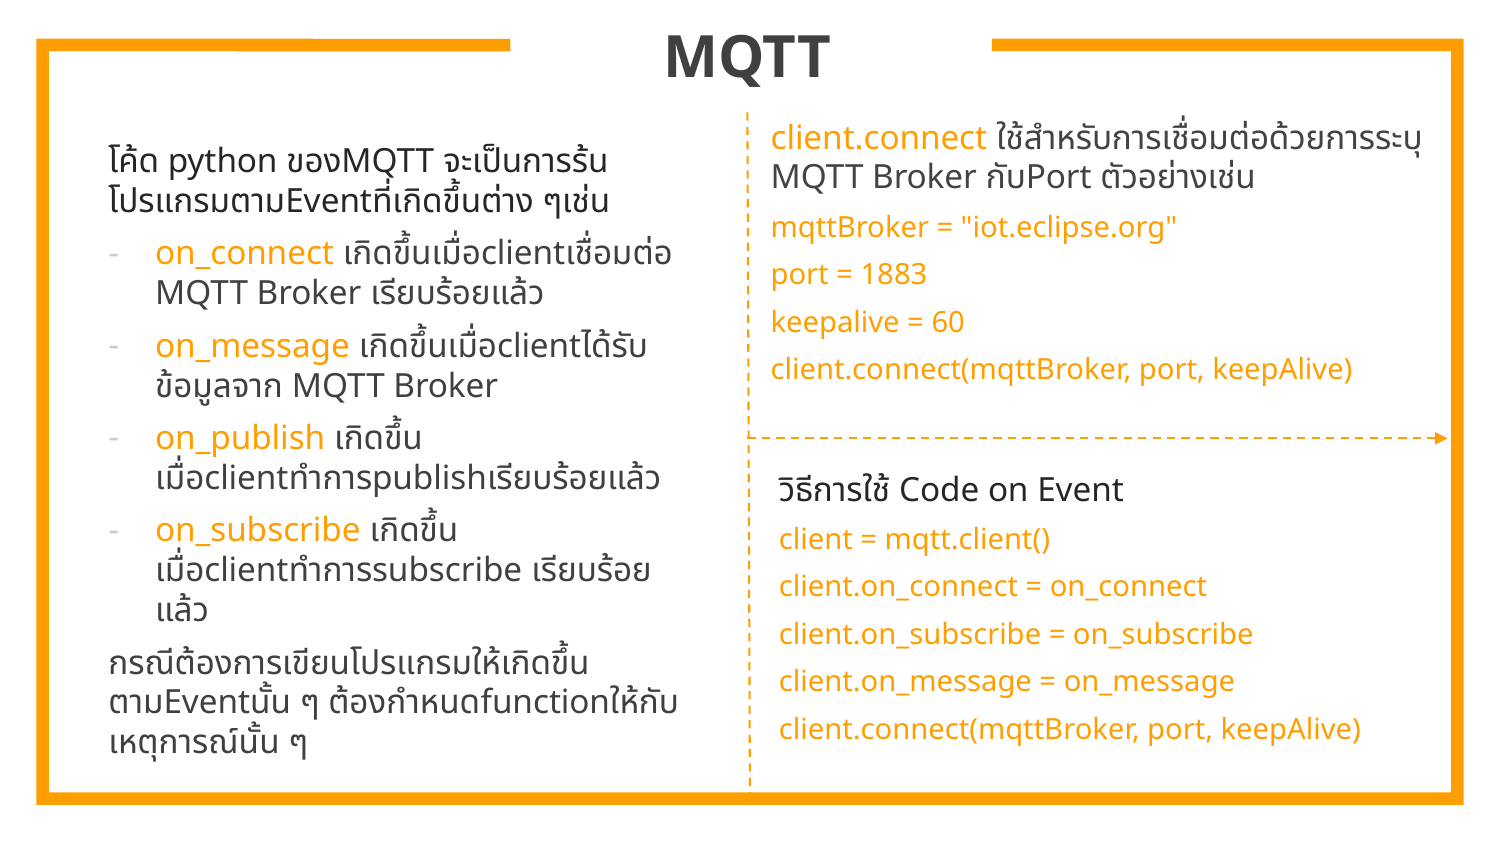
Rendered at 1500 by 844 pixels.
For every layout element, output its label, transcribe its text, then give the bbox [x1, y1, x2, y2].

list client.connect ใช้สำหรับการเชื่อมต่อด้วยการระบุ MQTT Broker กับPort ตัวอย่างเช่น mqttBroker = "iot.eclipse.org" port = 1883 keepalive = 60 client.connect(mqttBroker, port, keepAlive) [755, 100, 1440, 426]
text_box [747, 444, 751, 799]
text_box วิธีการใช้ Code on Event client = mqtt.client() client.on_connect = on_connect client.on_subscribe = on_subscribe client.on_message = on_message client.connect(mqttBroker, port, keepAlive) [763, 452, 1448, 772]
title MQTT [529, 3, 966, 125]
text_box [747, 112, 751, 438]
text_box โค้ด python ของMQTT จะเป็นการร้นโปรแกรมตามEventที่เกิดขึ้นต่าง ๆเช่น on_connect เกิดขึ้นเมื่อclientเชื่อมต่อ MQTT Broker เรียบร้อยแล้ว on_message เกิดขึ้นเมื่อclientได้รับข้อมูลจาก MQTT Broker on_publish เกิดขึ้นเมื่อclientทำการpublishเรียบร้อยแล้ว on_subscribe เกิดขึ้นเมื่อclientทำการsubscribe เรียบร้อยแล้ว กรณีต้องการเขียนโปรแกรมให้เกิดขึ้นตามEventนั้น ๆ ต้องกำหนดfunctionให้กับเหตุการณ์นั้น ๆ [93, 124, 697, 786]
